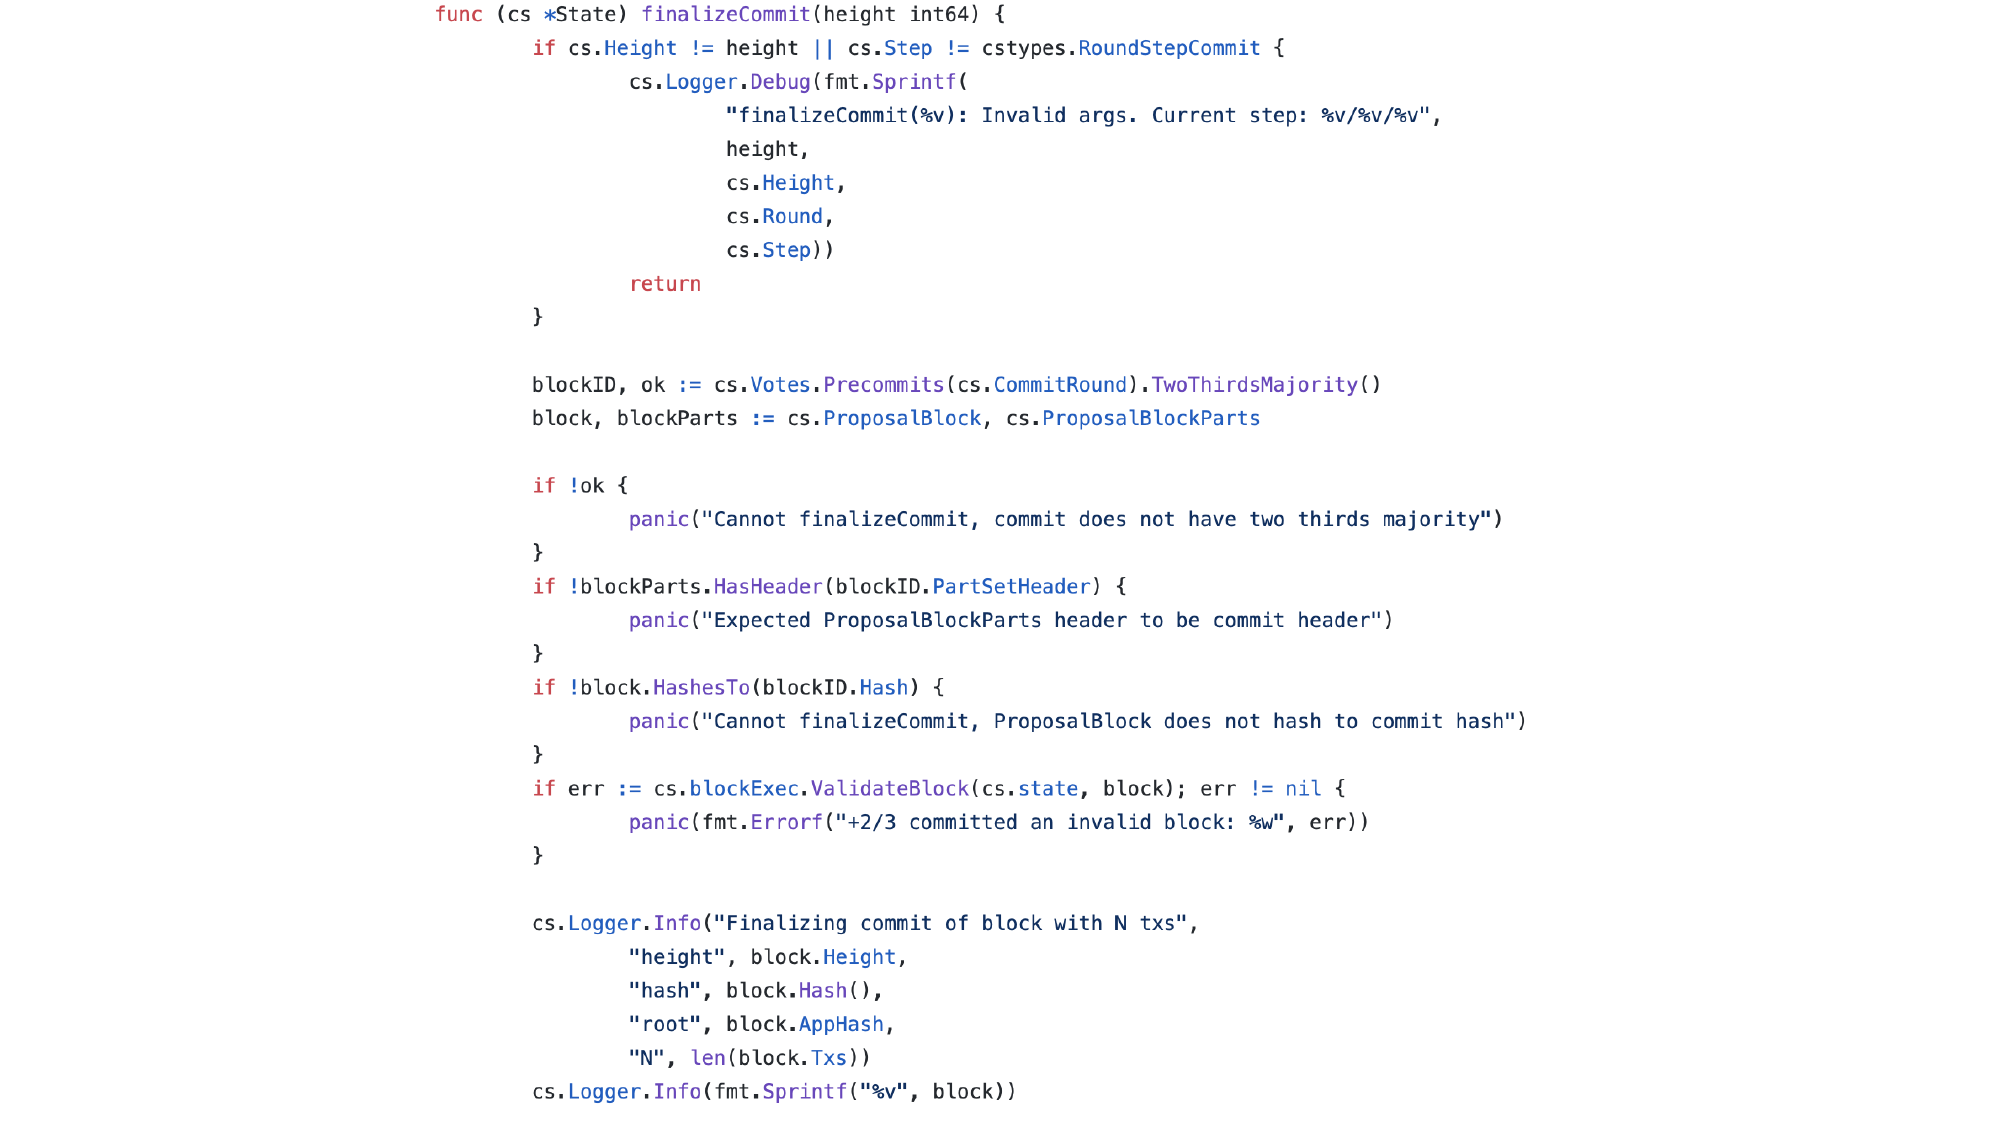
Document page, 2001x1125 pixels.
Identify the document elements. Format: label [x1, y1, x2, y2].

picture [429, 0, 1570, 1125]
